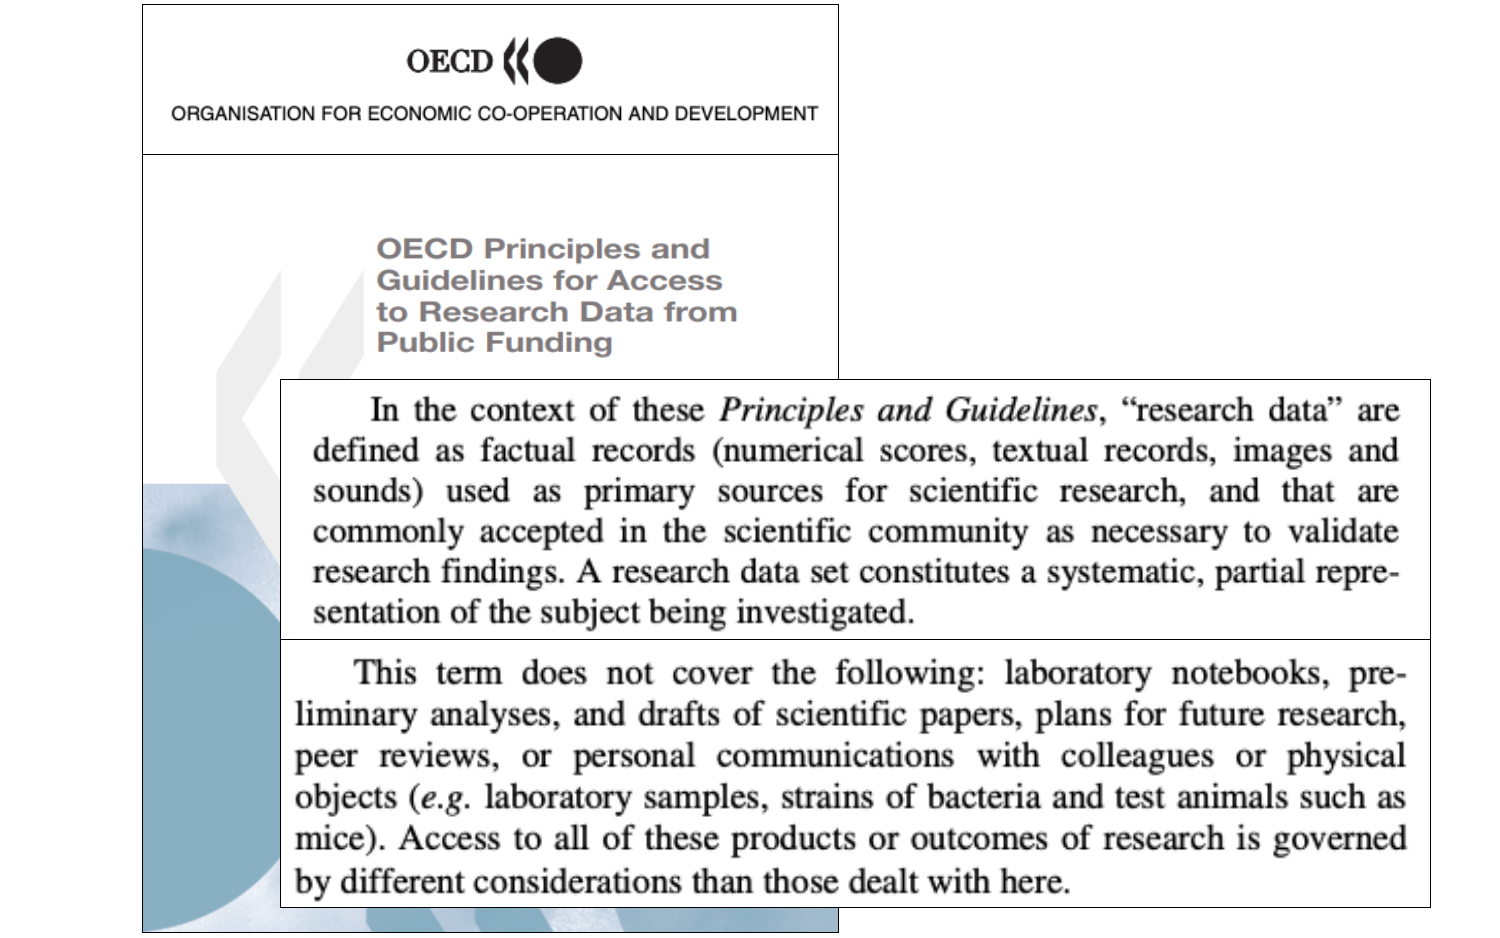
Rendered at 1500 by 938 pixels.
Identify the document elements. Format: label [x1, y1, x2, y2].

picture [142, 4, 1431, 933]
